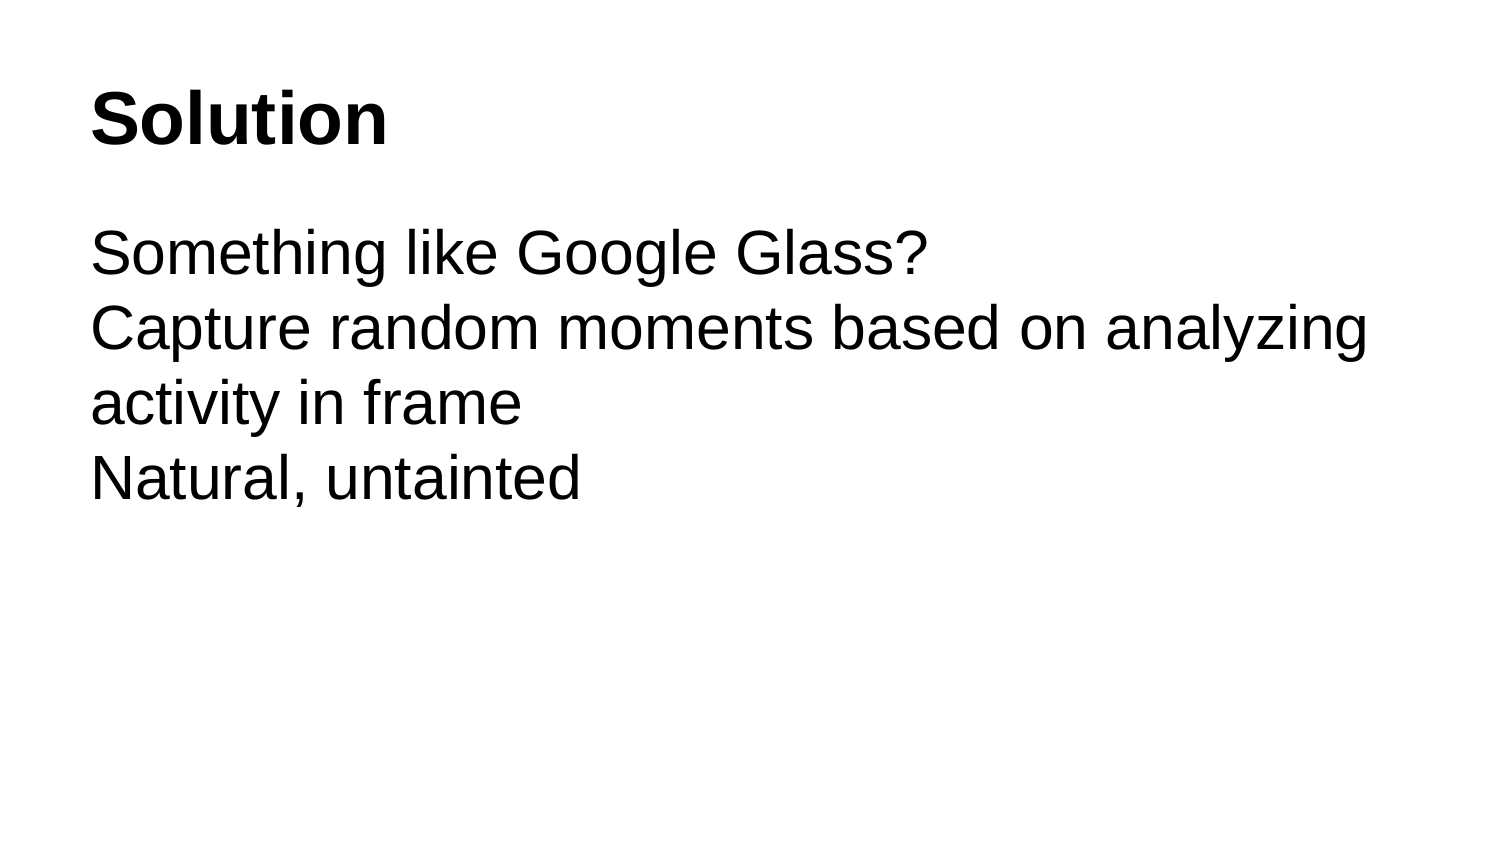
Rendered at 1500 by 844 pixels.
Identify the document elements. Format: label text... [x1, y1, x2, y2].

title Solution [75, 33, 1425, 175]
list Something like Google Glass? Capture random moments based on analyzing activity in frame Natural, untainted [75, 196, 1425, 808]
